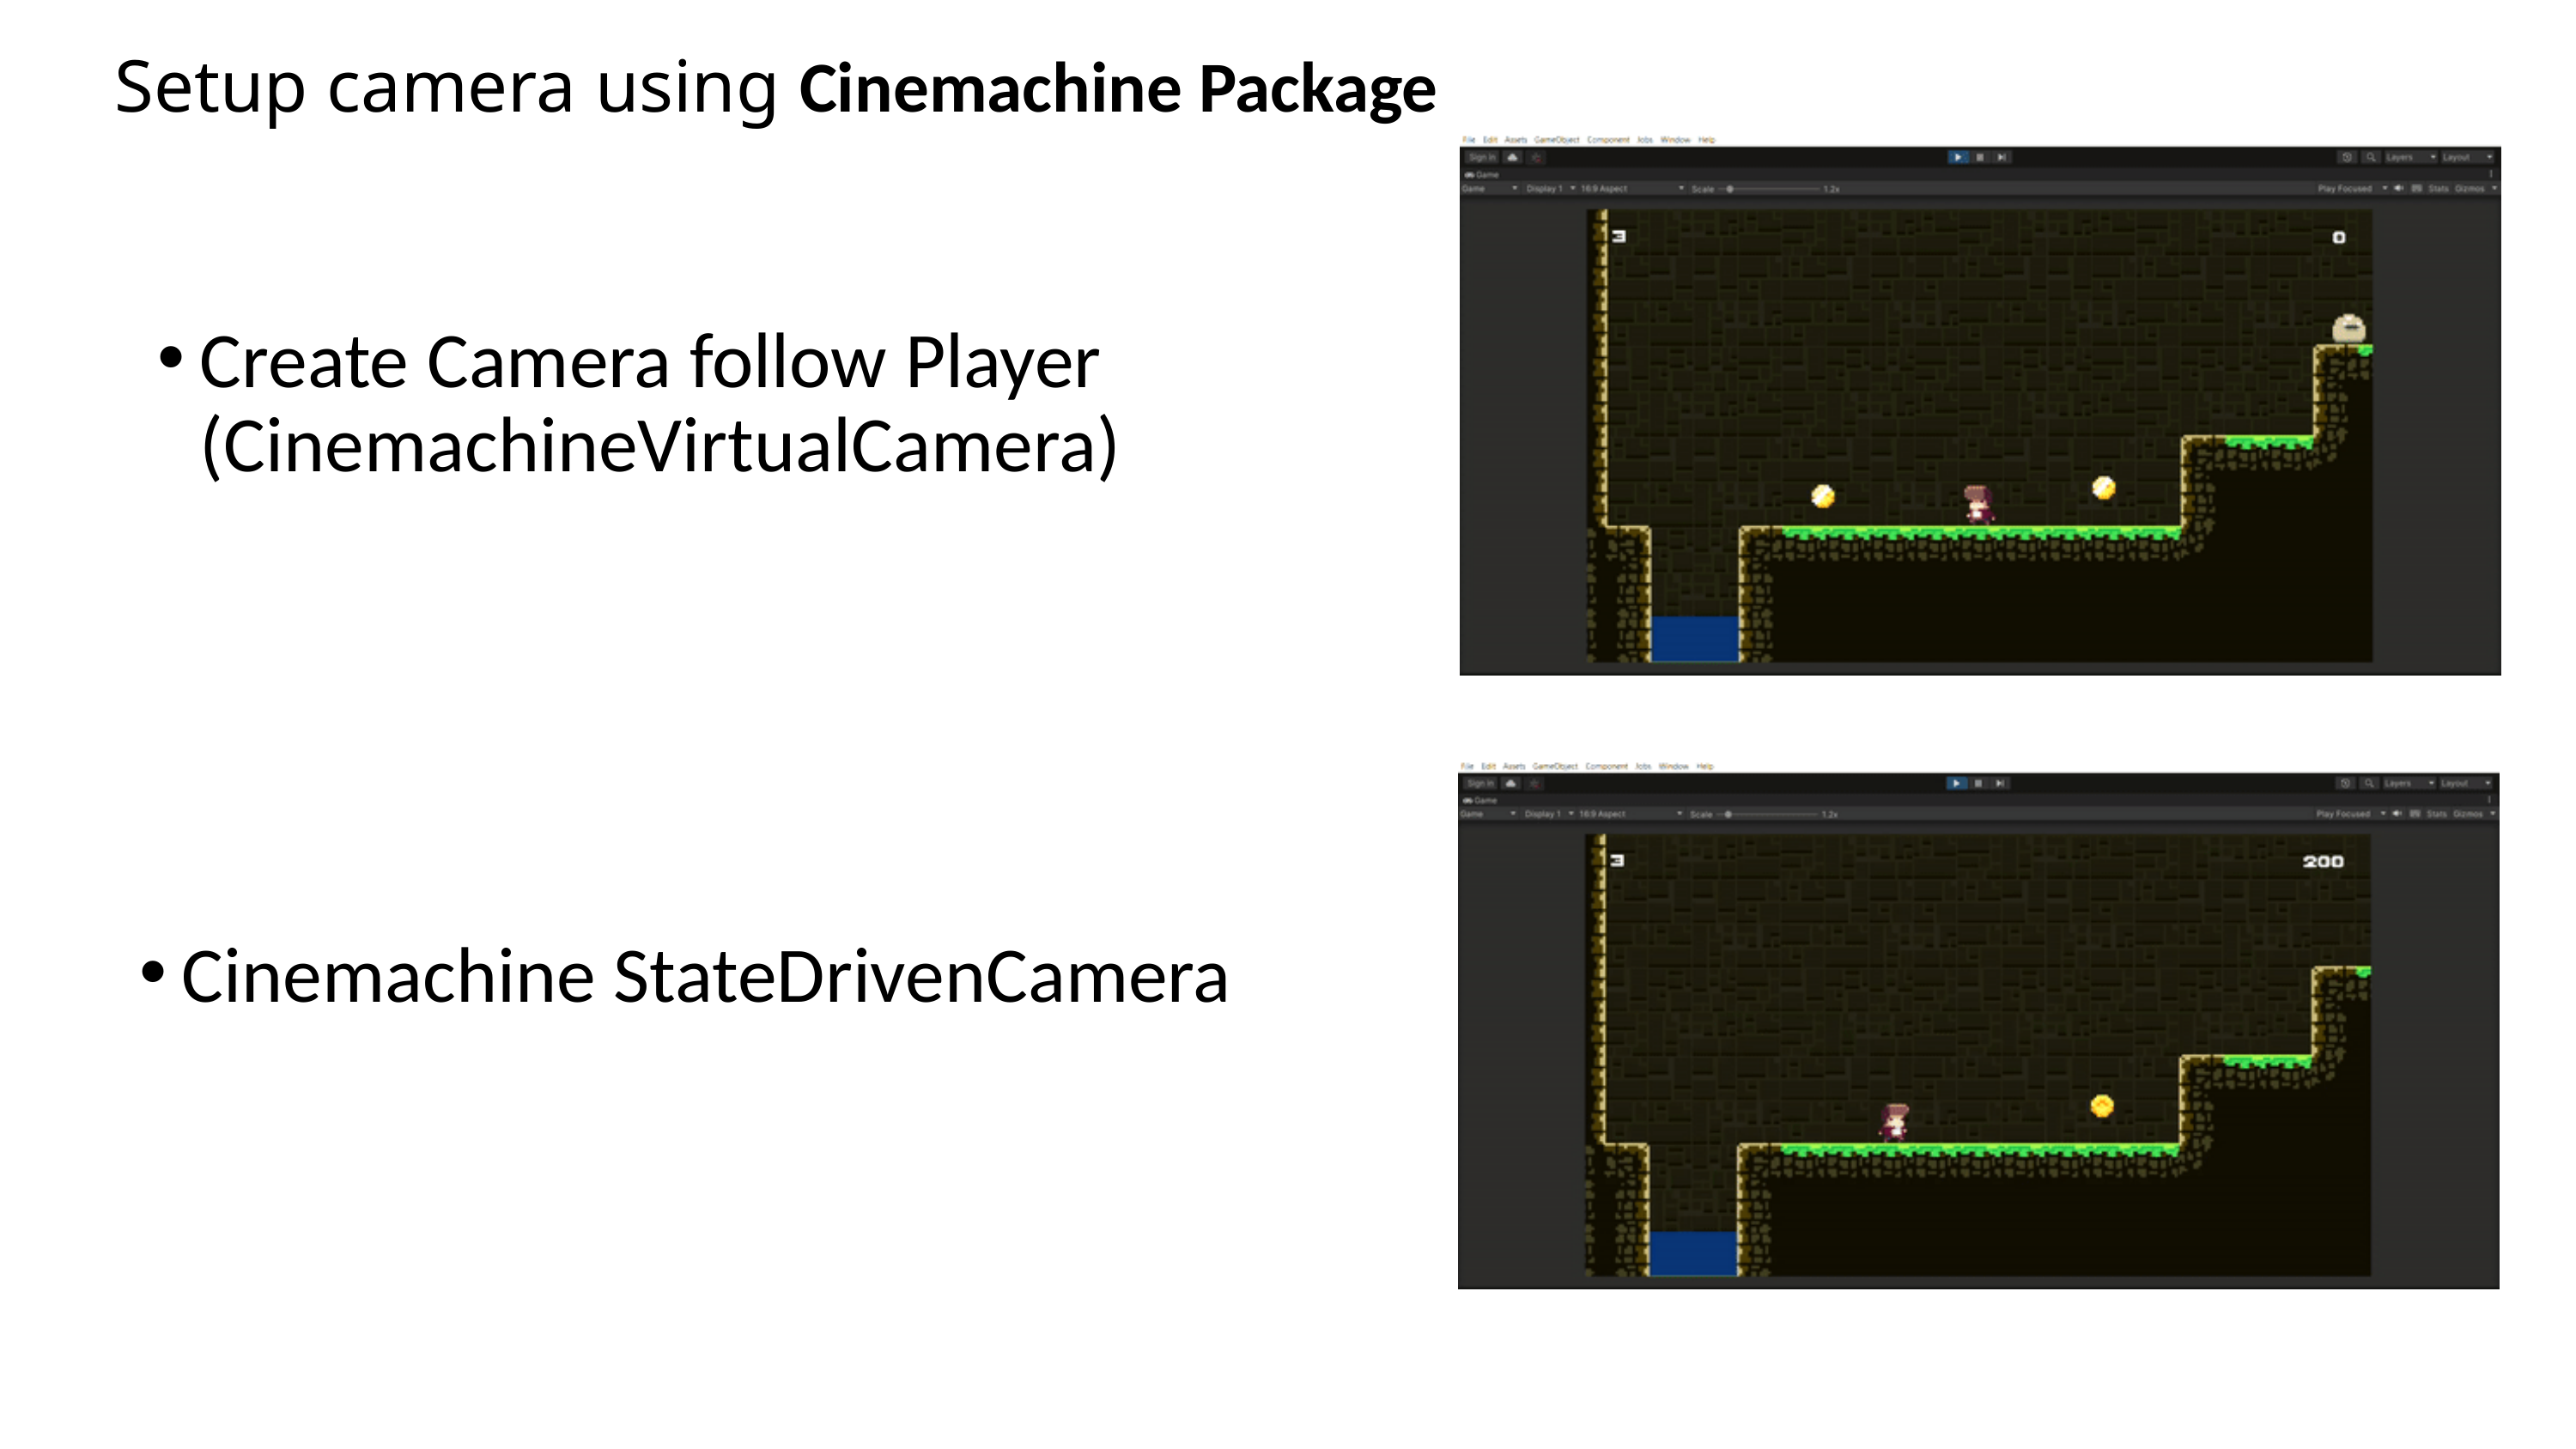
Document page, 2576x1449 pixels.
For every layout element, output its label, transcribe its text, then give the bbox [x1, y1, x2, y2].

text_box Create Camera follow Player (CinemachineVirtualCamera) [114, 319, 1256, 488]
text_box Setup camera using Cinemachine Package [114, 58, 1631, 127]
picture [1459, 133, 2501, 676]
text_box Cinemachine StateDrivenCamera [96, 934, 1267, 1019]
picture [1457, 760, 2500, 1290]
